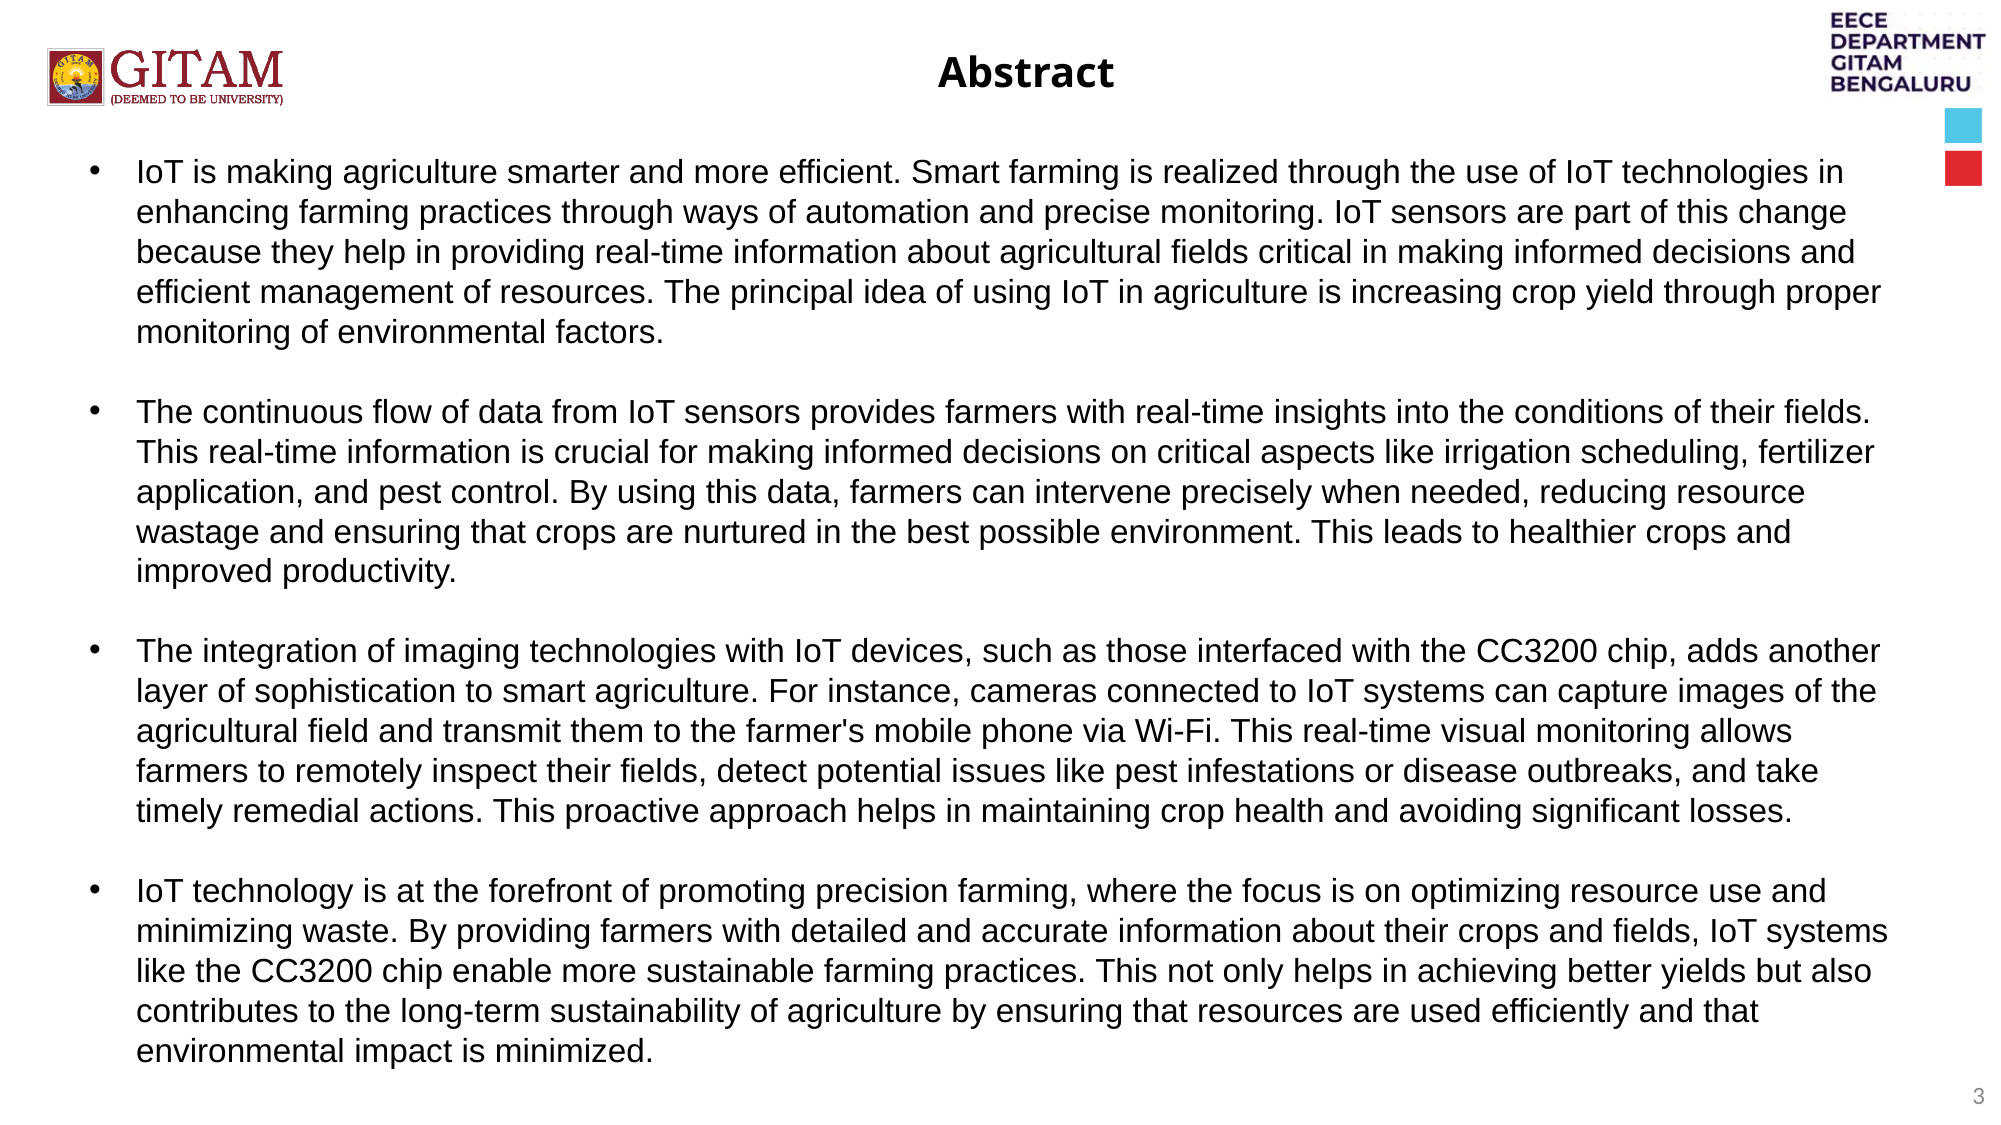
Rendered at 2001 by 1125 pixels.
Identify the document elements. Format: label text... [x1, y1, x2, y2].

text_box IoT is making agriculture smarter and more efficient. Smart farming is realized through the use of IoT technologies in enhancing farming practices through ways of automation and precise monitoring. IoT sensors are part of this change because they help in providing real-time information about agricultural fields critical in making informed decisions and efficient management of resources. The principal idea of using IoT in agriculture is increasing crop yield through proper monitoring of environmental factors. The continuous flow of data from IoT sensors provides farmers with real-time insights into the conditions of their fields. This real-time information is crucial for making informed decisions on critical aspects like irrigation scheduling, fertilizer application, and pest control. By using this data, farmers can intervene precisely when needed, reducing resource wastage and ensuring that crops are nurtured in the best possible environment. This leads to healthier crops and improved productivity. The integration of imaging technologies with IoT devices, such as those interfaced with the CC3200 chip, adds another layer of sophistication to smart agriculture. For instance, cameras connected to IoT systems can capture images of the agricultural field and transmit them to the farmer's mobile phone via Wi-Fi. This real-time visual monitoring allows farmers to remotely inspect their fields, detect potential issues like pest infestations or disease outbreaks, and take timely remedial actions. This proactive approach helps in maintaining crop health and avoiding significant losses. IoT technology is at the forefront of promoting precision farming, where the focus is on optimizing resource use and minimizing waste. By providing farmers with detailed and accurate information about their crops and fields, IoT systems like the CC3200 chip enable more sustainable farming practices. This not only helps in achieving better yields but also contributes to the long-term sustainability of agriculture by ensuring that resources are used efficiently and that environmental impact is minimized. [74, 142, 1933, 1084]
picture [1824, 1, 2000, 101]
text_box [1944, 109, 1982, 186]
text_box Abstract [163, 38, 1889, 119]
slide_number 3 [1550, 1065, 2000, 1125]
picture [42, 42, 291, 112]
